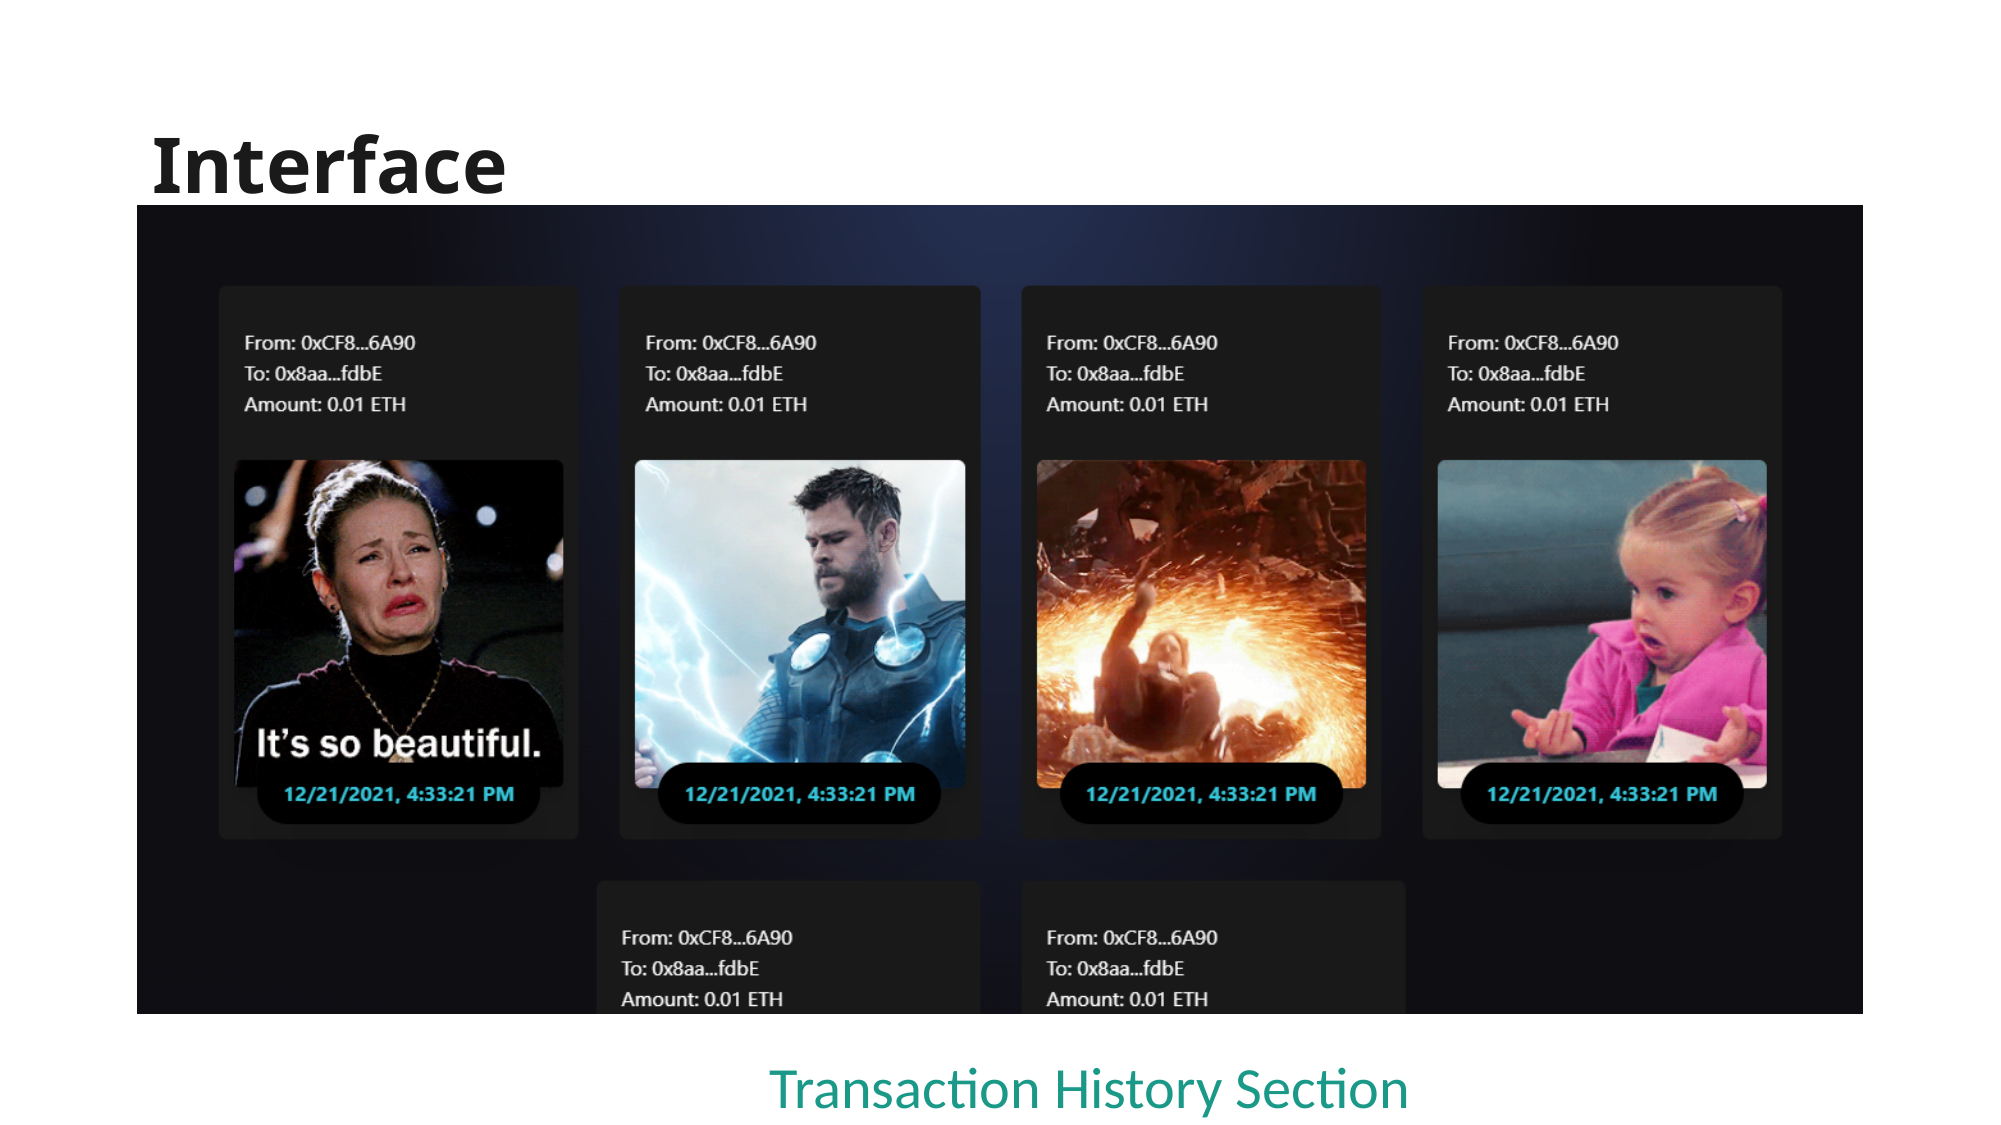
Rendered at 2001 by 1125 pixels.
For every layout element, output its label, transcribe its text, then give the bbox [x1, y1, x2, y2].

text_box Transaction History Section [754, 1035, 1493, 1075]
picture [137, 205, 1863, 1014]
title Interface [137, 59, 1863, 204]
